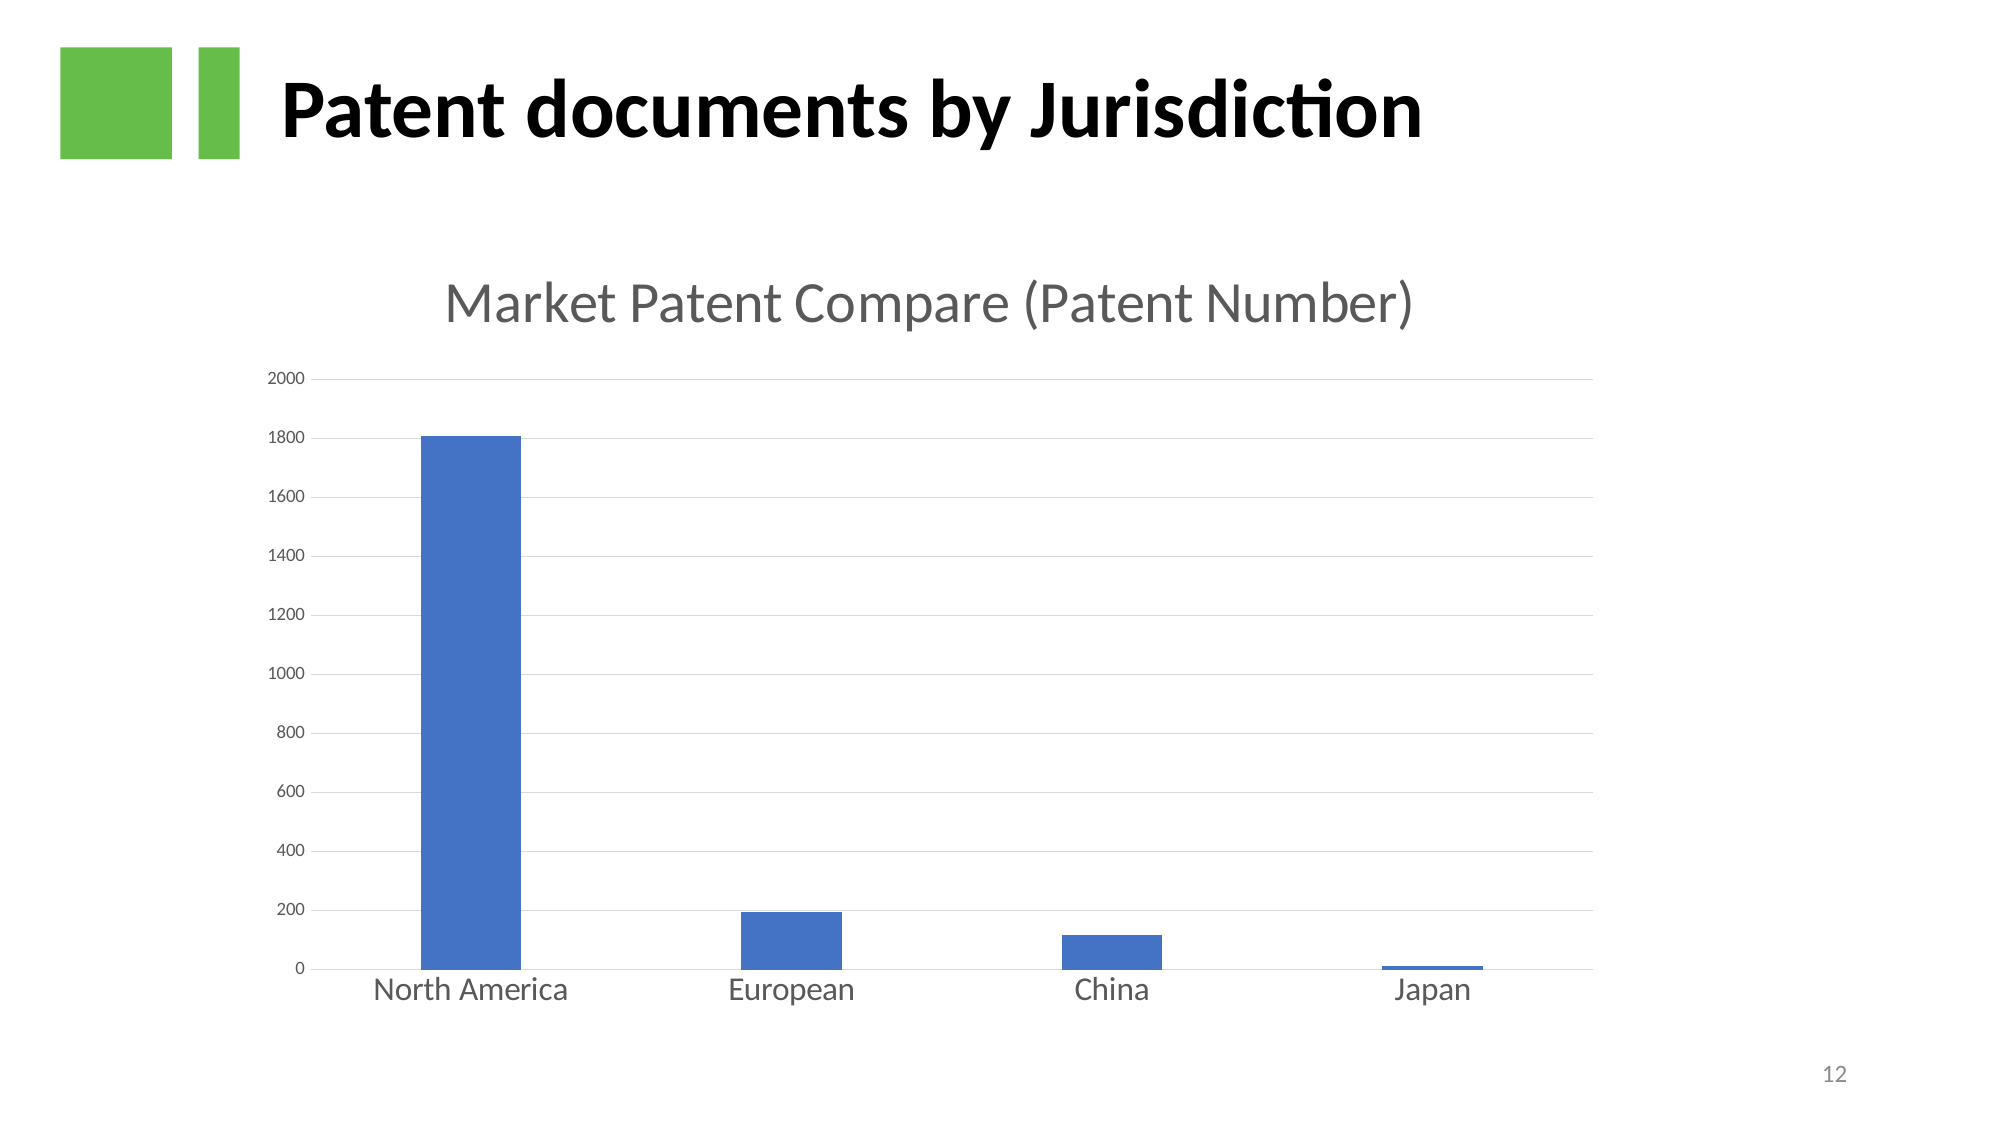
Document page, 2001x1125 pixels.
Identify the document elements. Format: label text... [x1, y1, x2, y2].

text_box [198, 46, 241, 160]
chart [239, 237, 1621, 1025]
text_box [59, 46, 173, 160]
slide_number 12 [1412, 1042, 1863, 1103]
text_box Patent documents by Jurisdiction [266, 46, 1450, 162]
